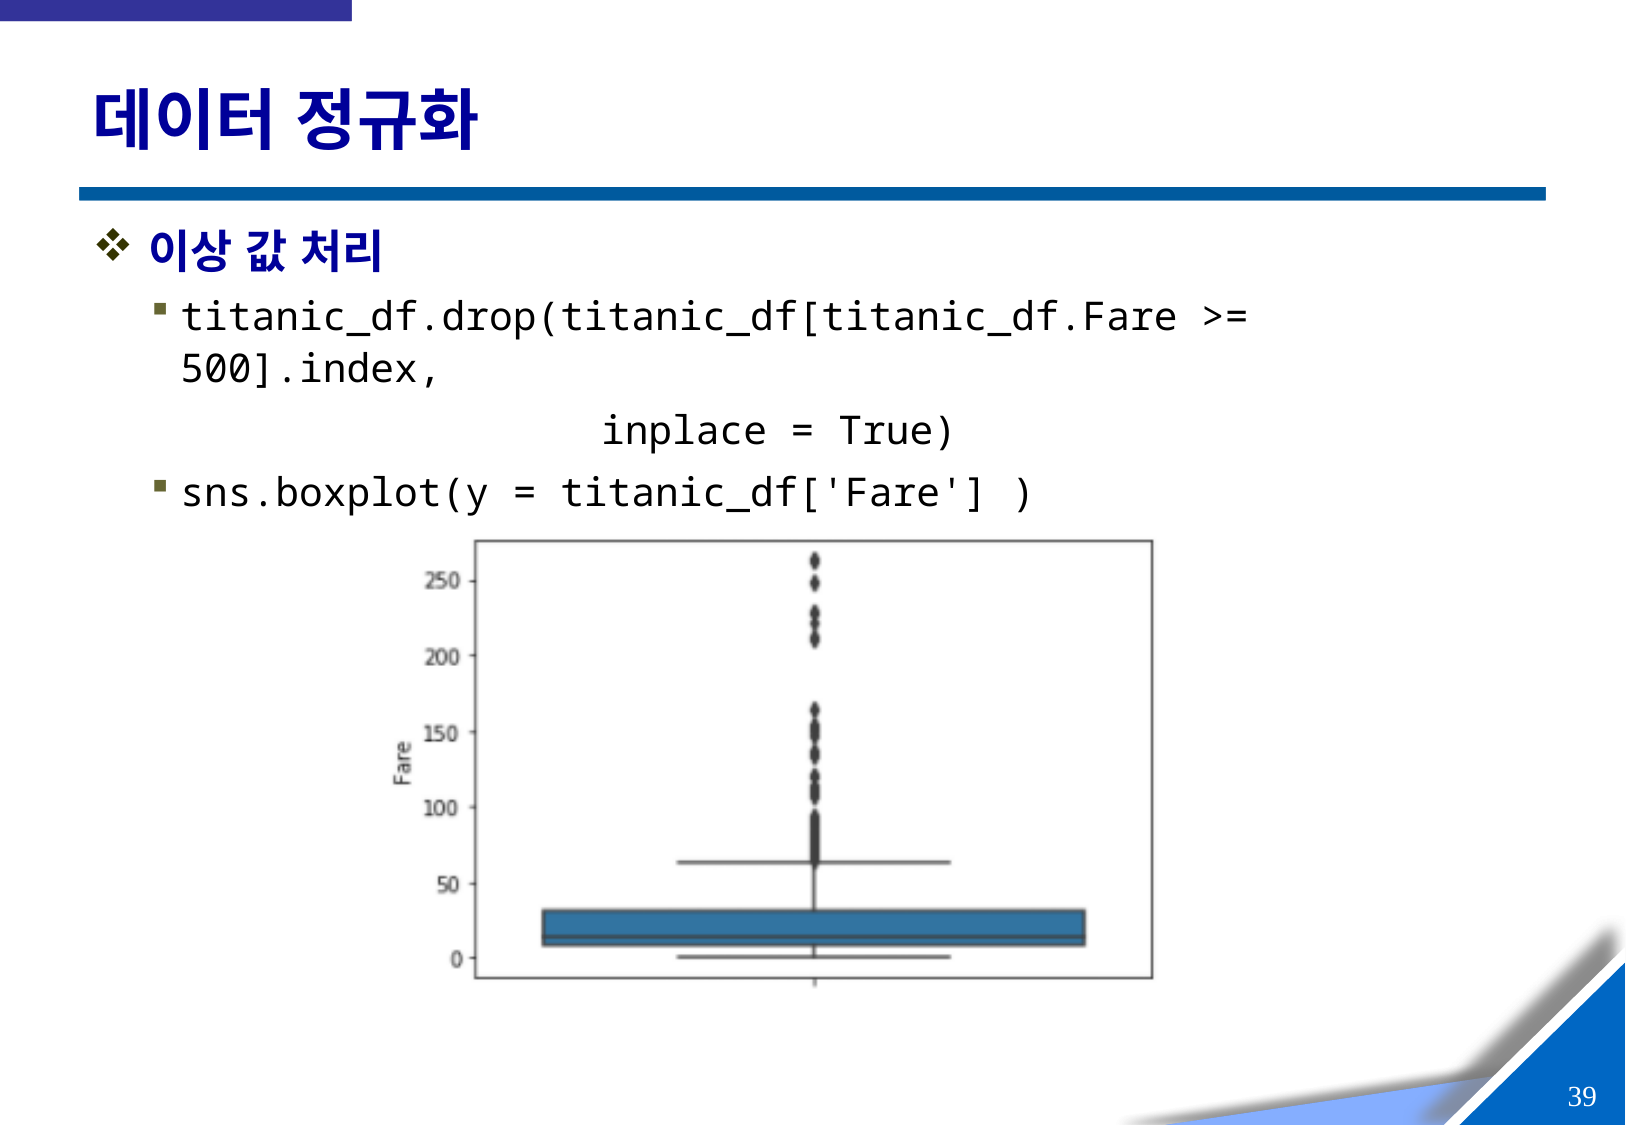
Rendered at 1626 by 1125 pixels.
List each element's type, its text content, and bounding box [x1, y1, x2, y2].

list 이상 값 처리 titanic_df.drop(titanic_df[titanic_df.Fare >= 500].index, inplace = True) sns.boxplot(y = titanic_df['Fare'] ) [77, 215, 1544, 1077]
slide_number 38 [1567, 1076, 1605, 1113]
title 데이터 정규화 [77, 59, 1544, 177]
picture [376, 526, 1165, 1000]
